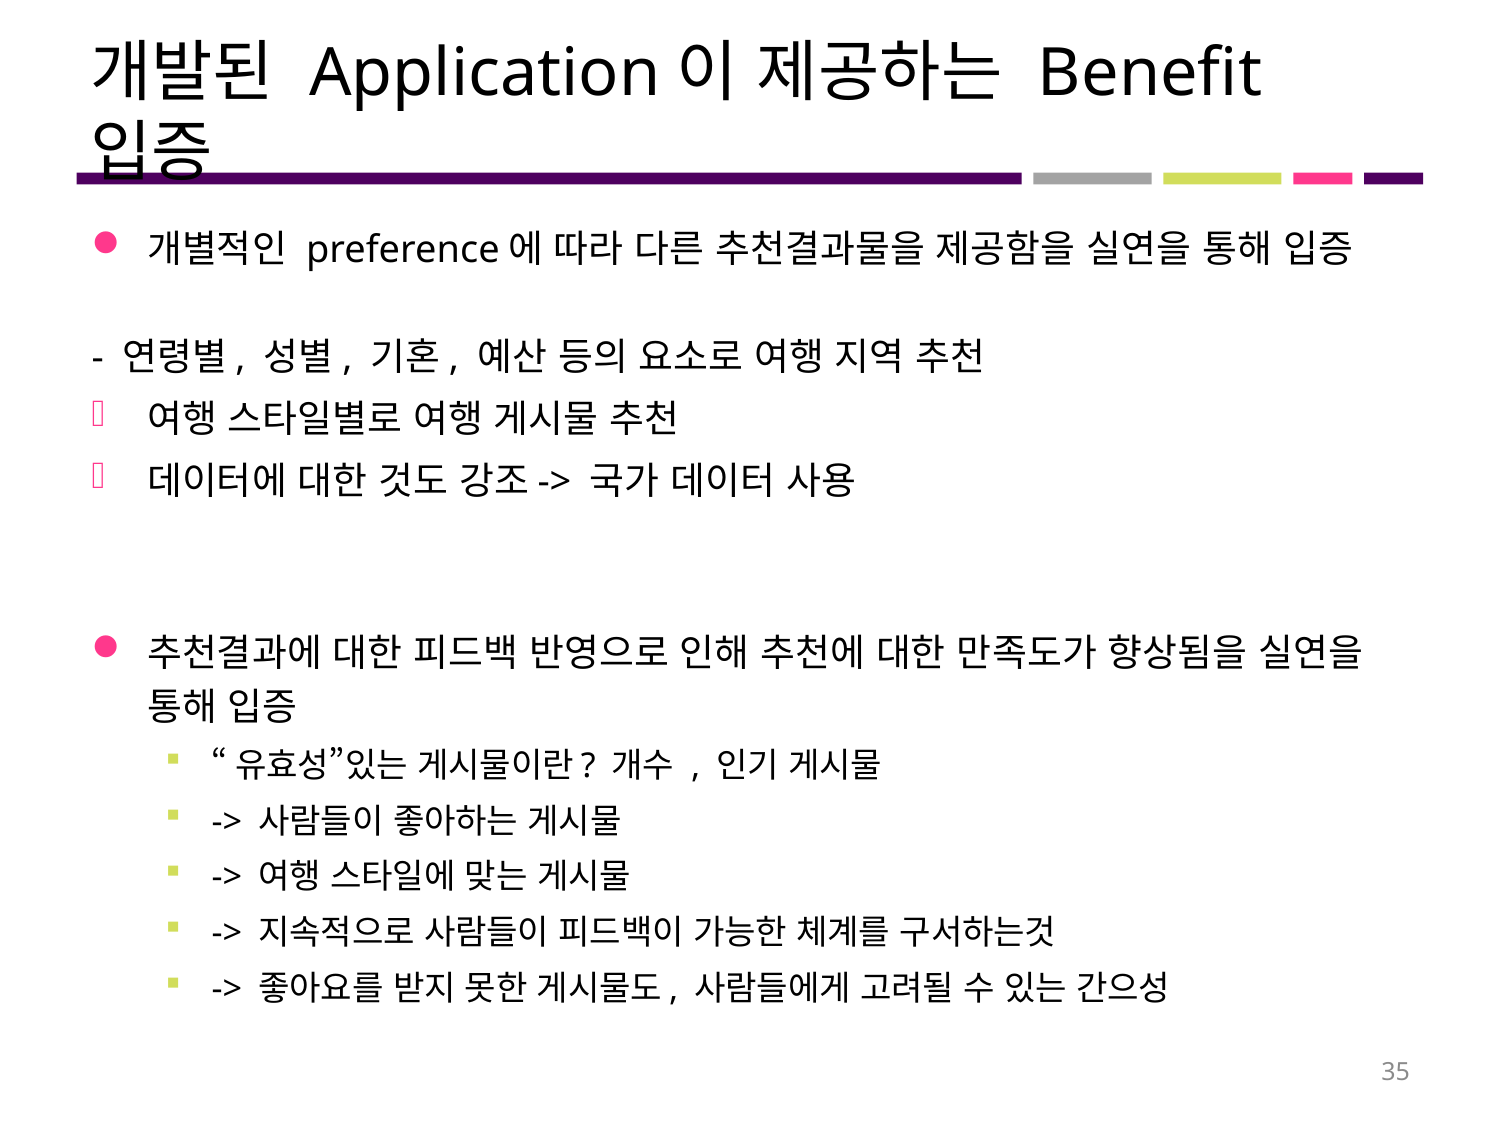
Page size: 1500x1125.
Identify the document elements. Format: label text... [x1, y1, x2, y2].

slide_number 35 [1074, 1042, 1425, 1103]
list 개별적인 preference에 따라 다른 추천결과물을 제공함을 실연을 통해 입증 - 연령별, 성별, 기혼, 예산 등의 요소로 여행 지역 추천 여행 스타일별로 여행 게시물 추천 데이터에 대한 것도 강조-> 국가 데이터 사용 추천결과에 대한 피드백 반영으로 인해 추천에 대한 만족도가 향상됨을 실연을 통해 입증 “유효성”있는 게시물이란? 개수 , 인기 게시물 -> 사람들이 좋아하는 게시물 -> 여행 스타일에 맞는 게시물 -> 지속적으로 사람들이 피드백이 가능한 체계를 구서하는것 -> 좋아요를 받지 못한 게시물도, 사람들에게 고려될 수 있는 간으성 [76, 208, 1427, 1024]
title 개발된 Application이 제공하는 Benefit 입증 [75, 45, 1425, 173]
